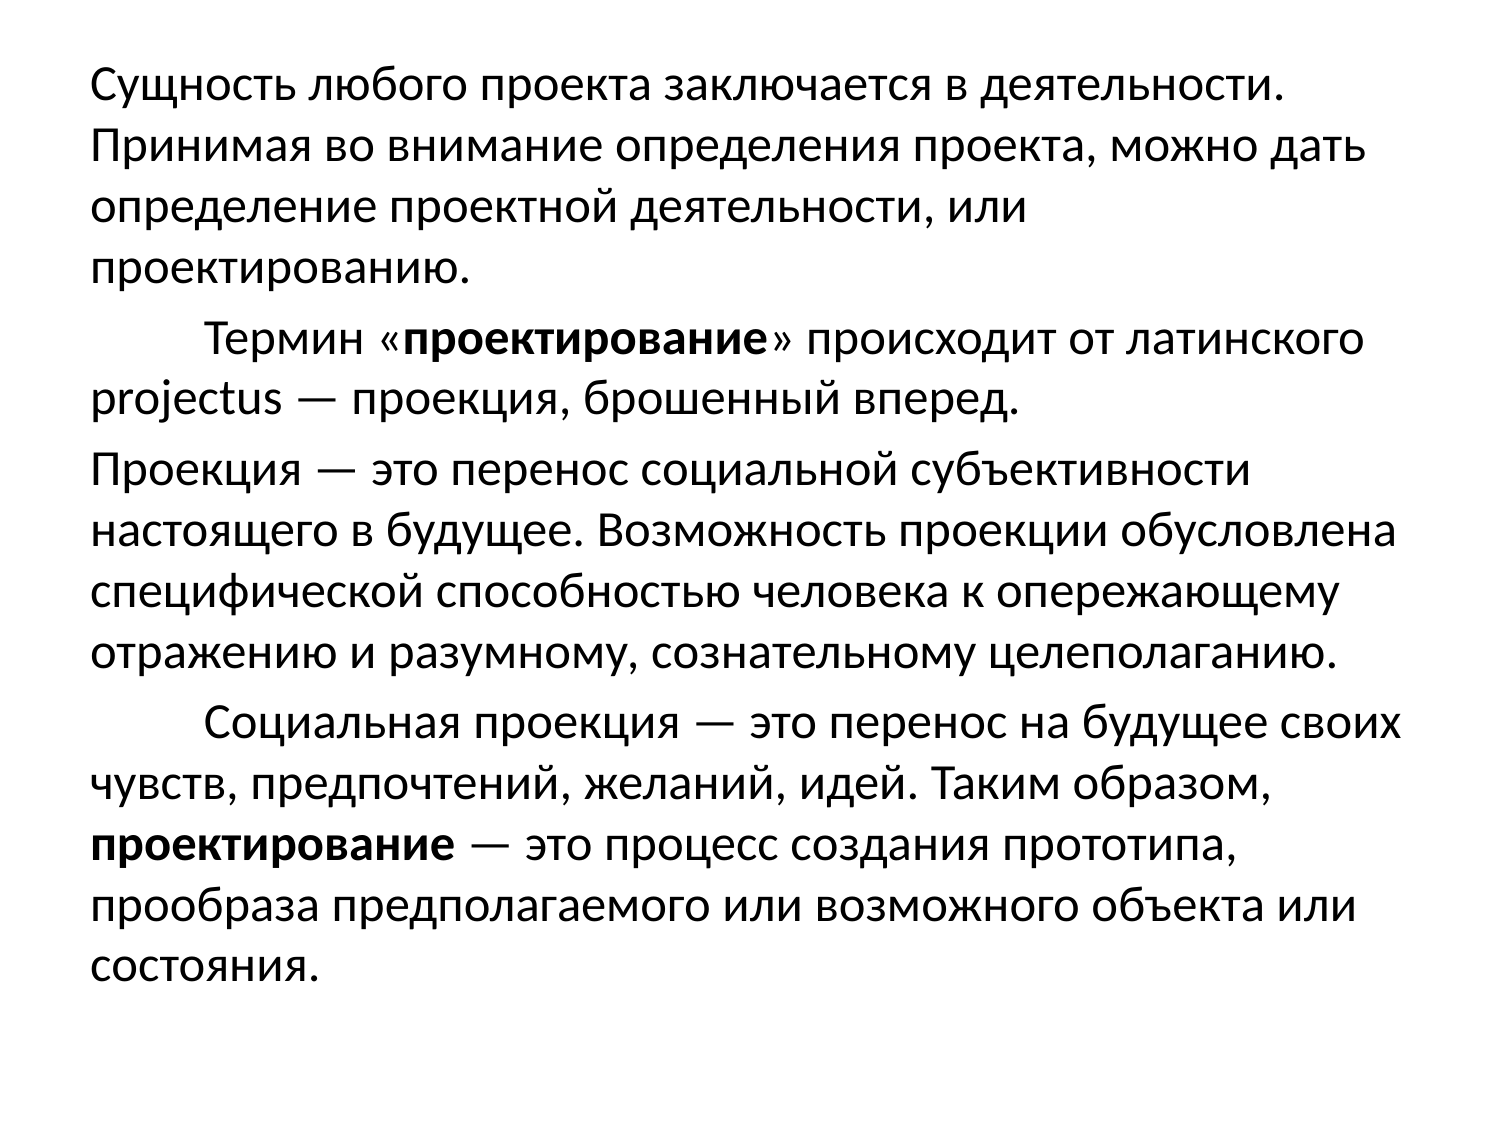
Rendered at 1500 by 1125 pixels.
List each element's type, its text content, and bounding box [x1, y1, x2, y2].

list Сущность любого проекта заключается в деятельности. Принимая во внимание определения проекта, можно дать определение проектной деятельности, или проектированию. Термин «проектирование» происходит от латинского projectus — проекция, брошенный вперед. Проекция — это перенос социальной субъективности настоящего в будущее. Возможность проекции обусловлена специфической способностью человека к опережающему отражению и разумному, сознательному целеполаганию. Социальная проекция — это перенос на будущее своих чувств, предпочтений, желаний, идей. Таким образом, проектирование — это процесс создания прототипа, прообраза предполагаемого или возможного объекта или состояния. [75, 42, 1425, 1035]
